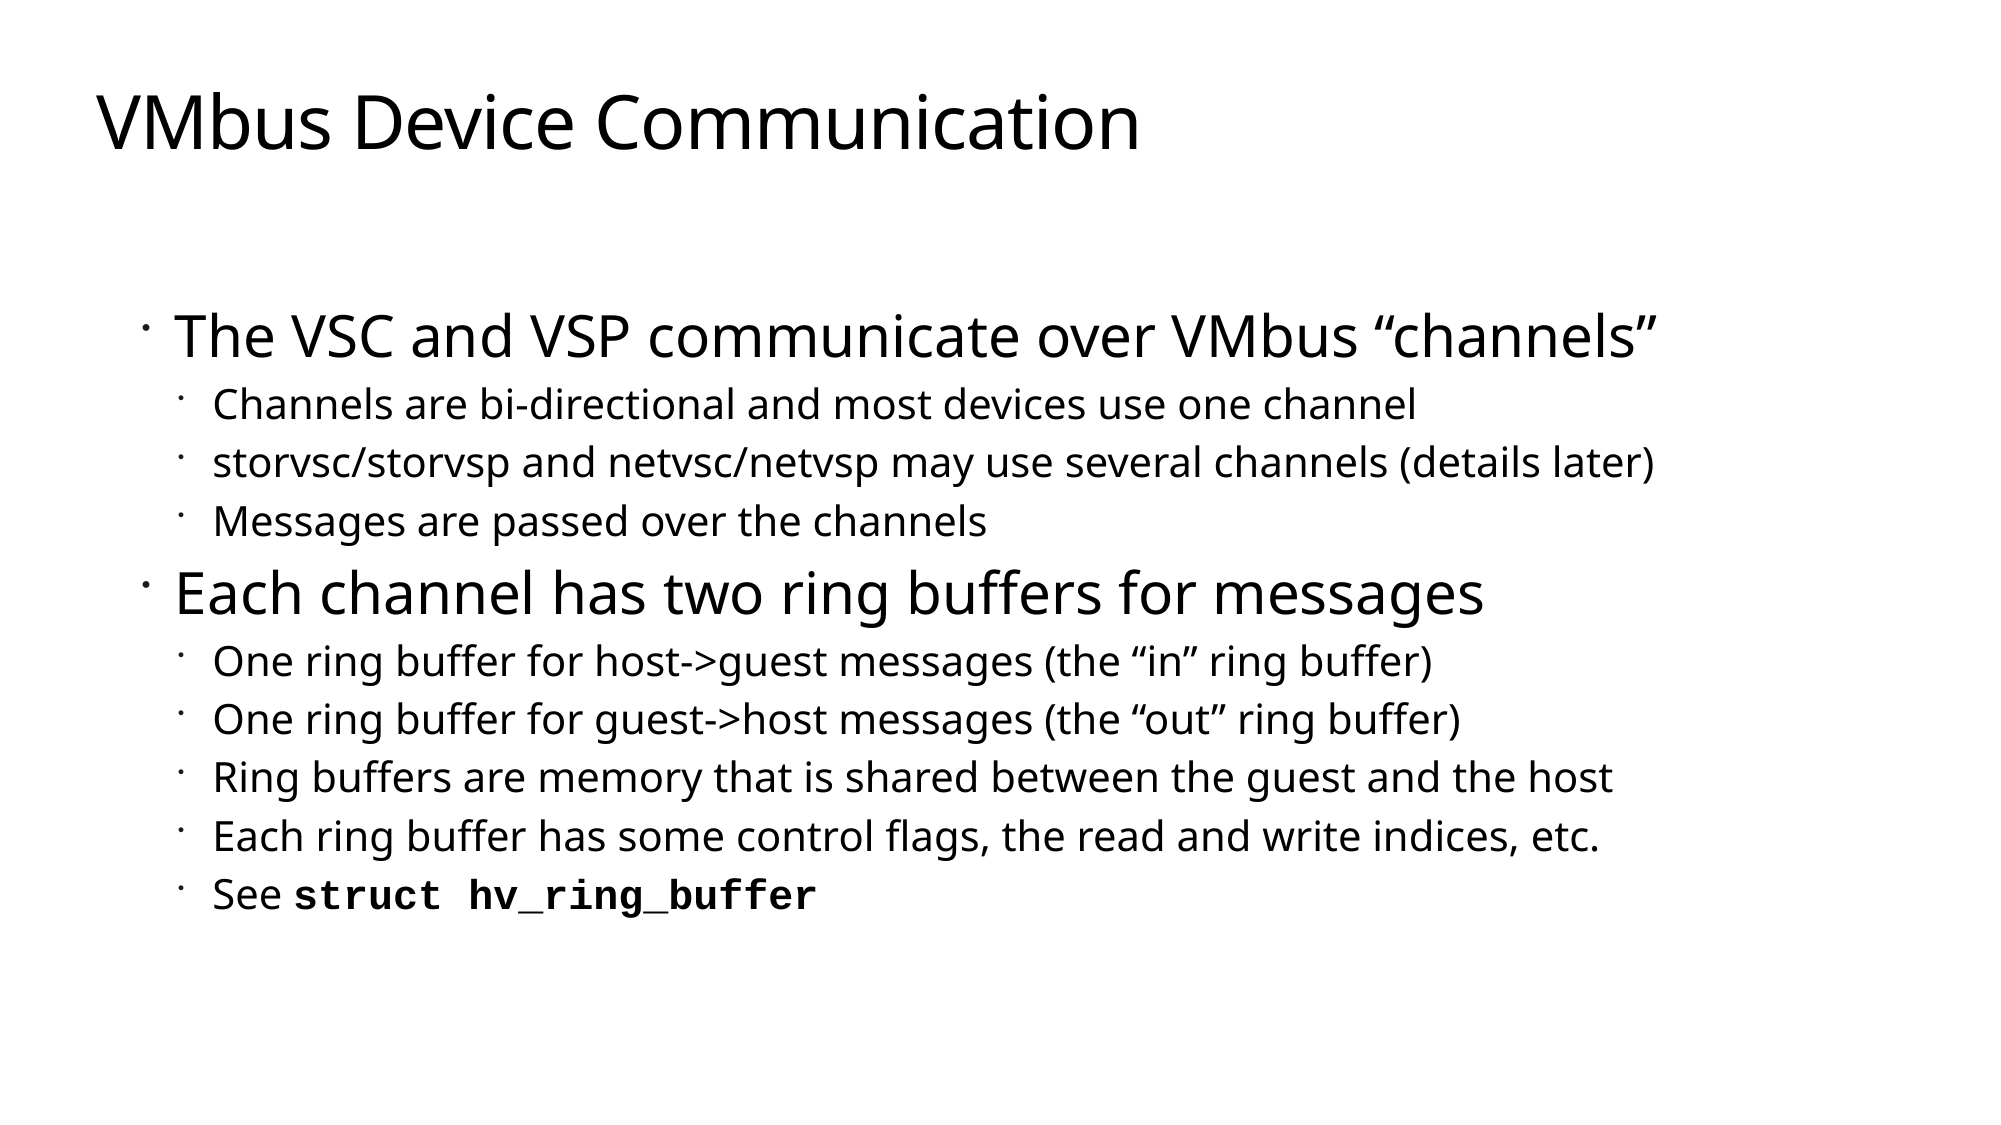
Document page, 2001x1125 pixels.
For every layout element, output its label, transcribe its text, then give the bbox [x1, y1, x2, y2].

list The VSC and VSP communicate over VMbus “channels” Channels are bi-directional and most devices use one channel storvsc/storvsp and netvsc/netvsp may use several channels (details later) Messages are passed over the channels Each channel has two ring buffers for messages One ring buffer for host->guest messages (the “in” ring buffer) One ring buffer for guest->host messages (the “out” ring buffer) Ring buffers are memory that is shared between the guest and the host Each ring buffer has some control flags, the read and write indices, etc. See struct hv_ring_buffer [137, 299, 1863, 1102]
title VMbus Device Communication [96, 75, 1904, 166]
